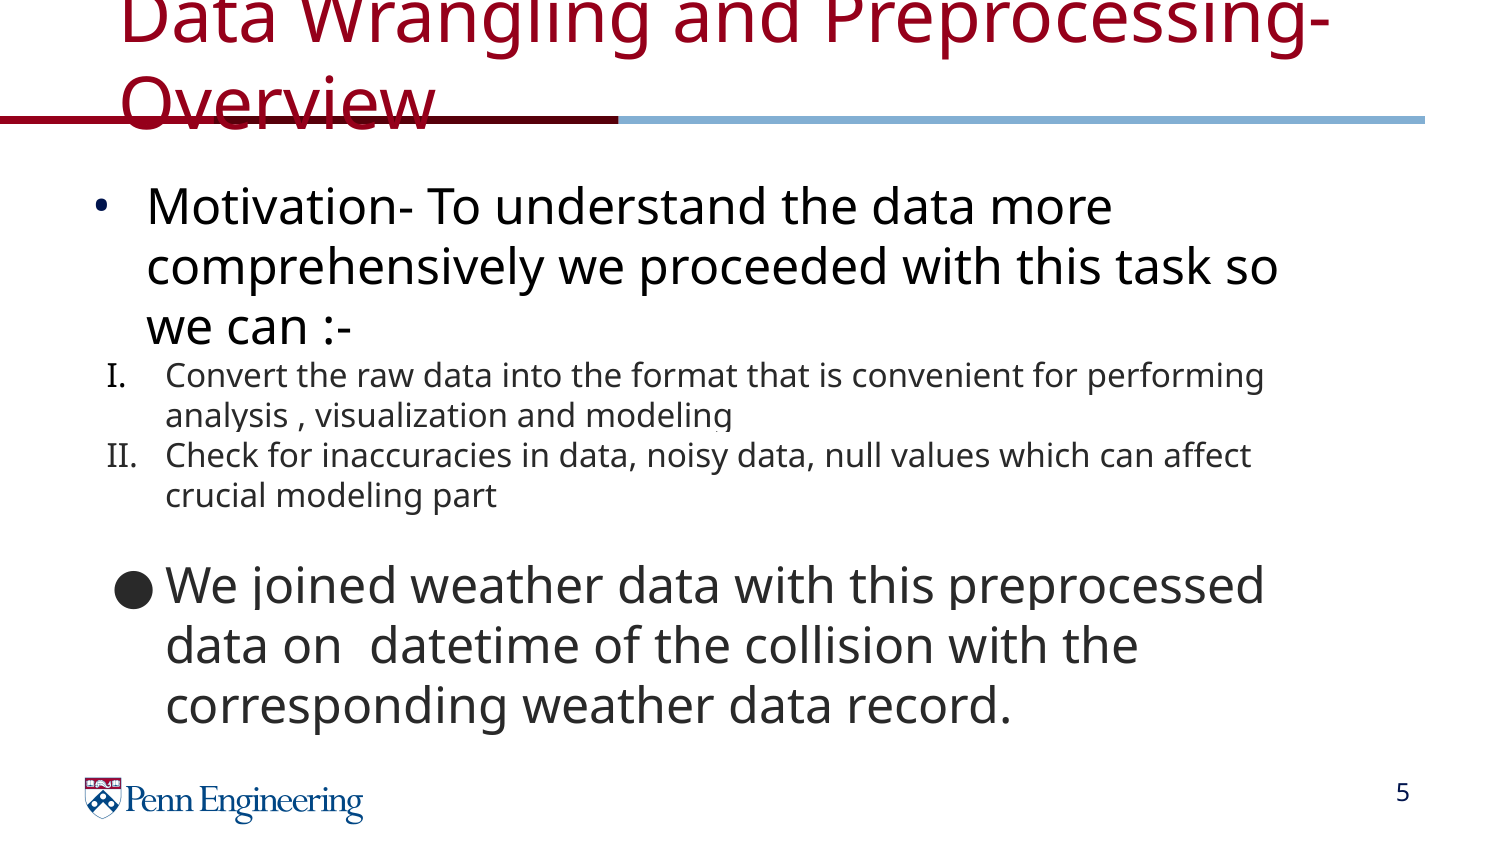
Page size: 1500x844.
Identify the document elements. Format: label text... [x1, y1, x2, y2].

slide_number ‹#› [1074, 770, 1425, 816]
text_box Motivation- To understand the data more comprehensively we proceeded with this task so we can :- Convert the raw data into the format that is convenient for performing analysis , visualization and modeling Check for inaccuracies in data, noisy data, null values which can affect crucial modeling part We joined weather data with this preprocessed data on datetime of the collision with the corresponding weather data record. [75, 166, 1370, 754]
title Data Wrangling and Preprocessing-Overview [103, 0, 1500, 114]
picture [75, 770, 372, 828]
